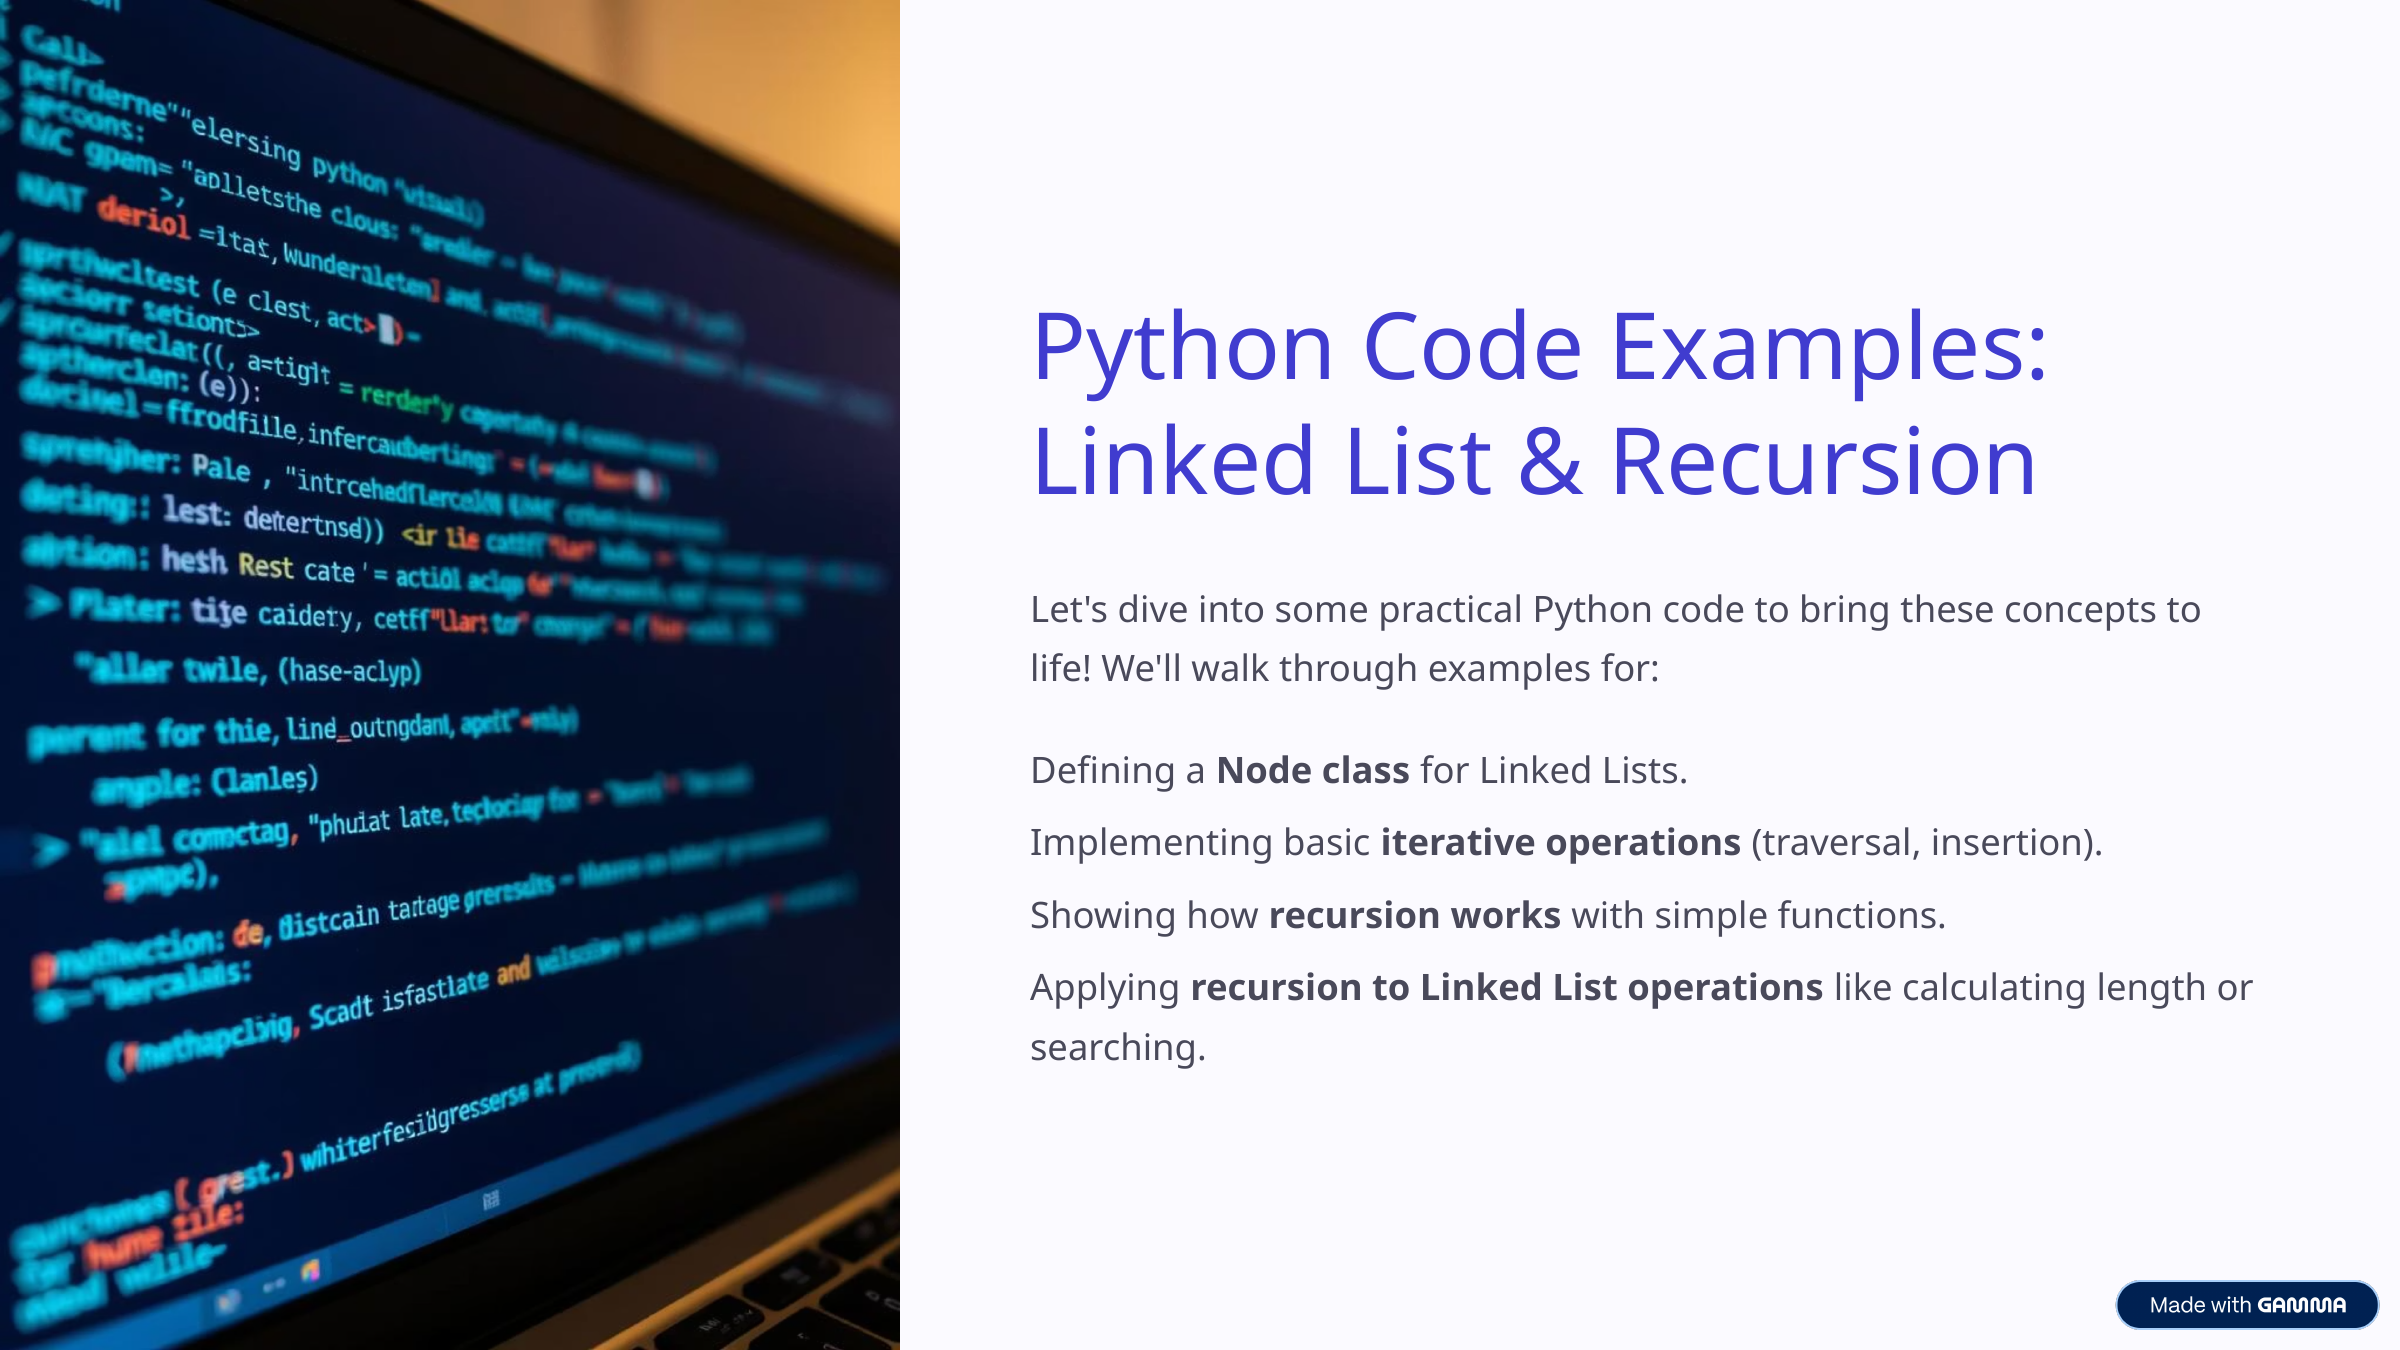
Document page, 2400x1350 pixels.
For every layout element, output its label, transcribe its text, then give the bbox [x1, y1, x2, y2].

text_box Implementing basic iterative operations (traversal, insertion). [1030, 803, 2270, 864]
text_box Defining a Node class for Linked Lists. [1030, 731, 2270, 791]
text_box Applying recursion to Linked List operations like calculating length or searching. [1030, 948, 2270, 1068]
picture [0, 0, 900, 1350]
text_box Showing how recursion works with simple functions. [1030, 876, 2270, 936]
text_box Let's dive into some practical Python code to bring these concepts to life! We'll walk through examples for: [1030, 570, 2270, 690]
picture [2106, 1271, 2389, 1339]
text_box Python Code Examples: Linked List & Recursion [1030, 281, 2270, 515]
